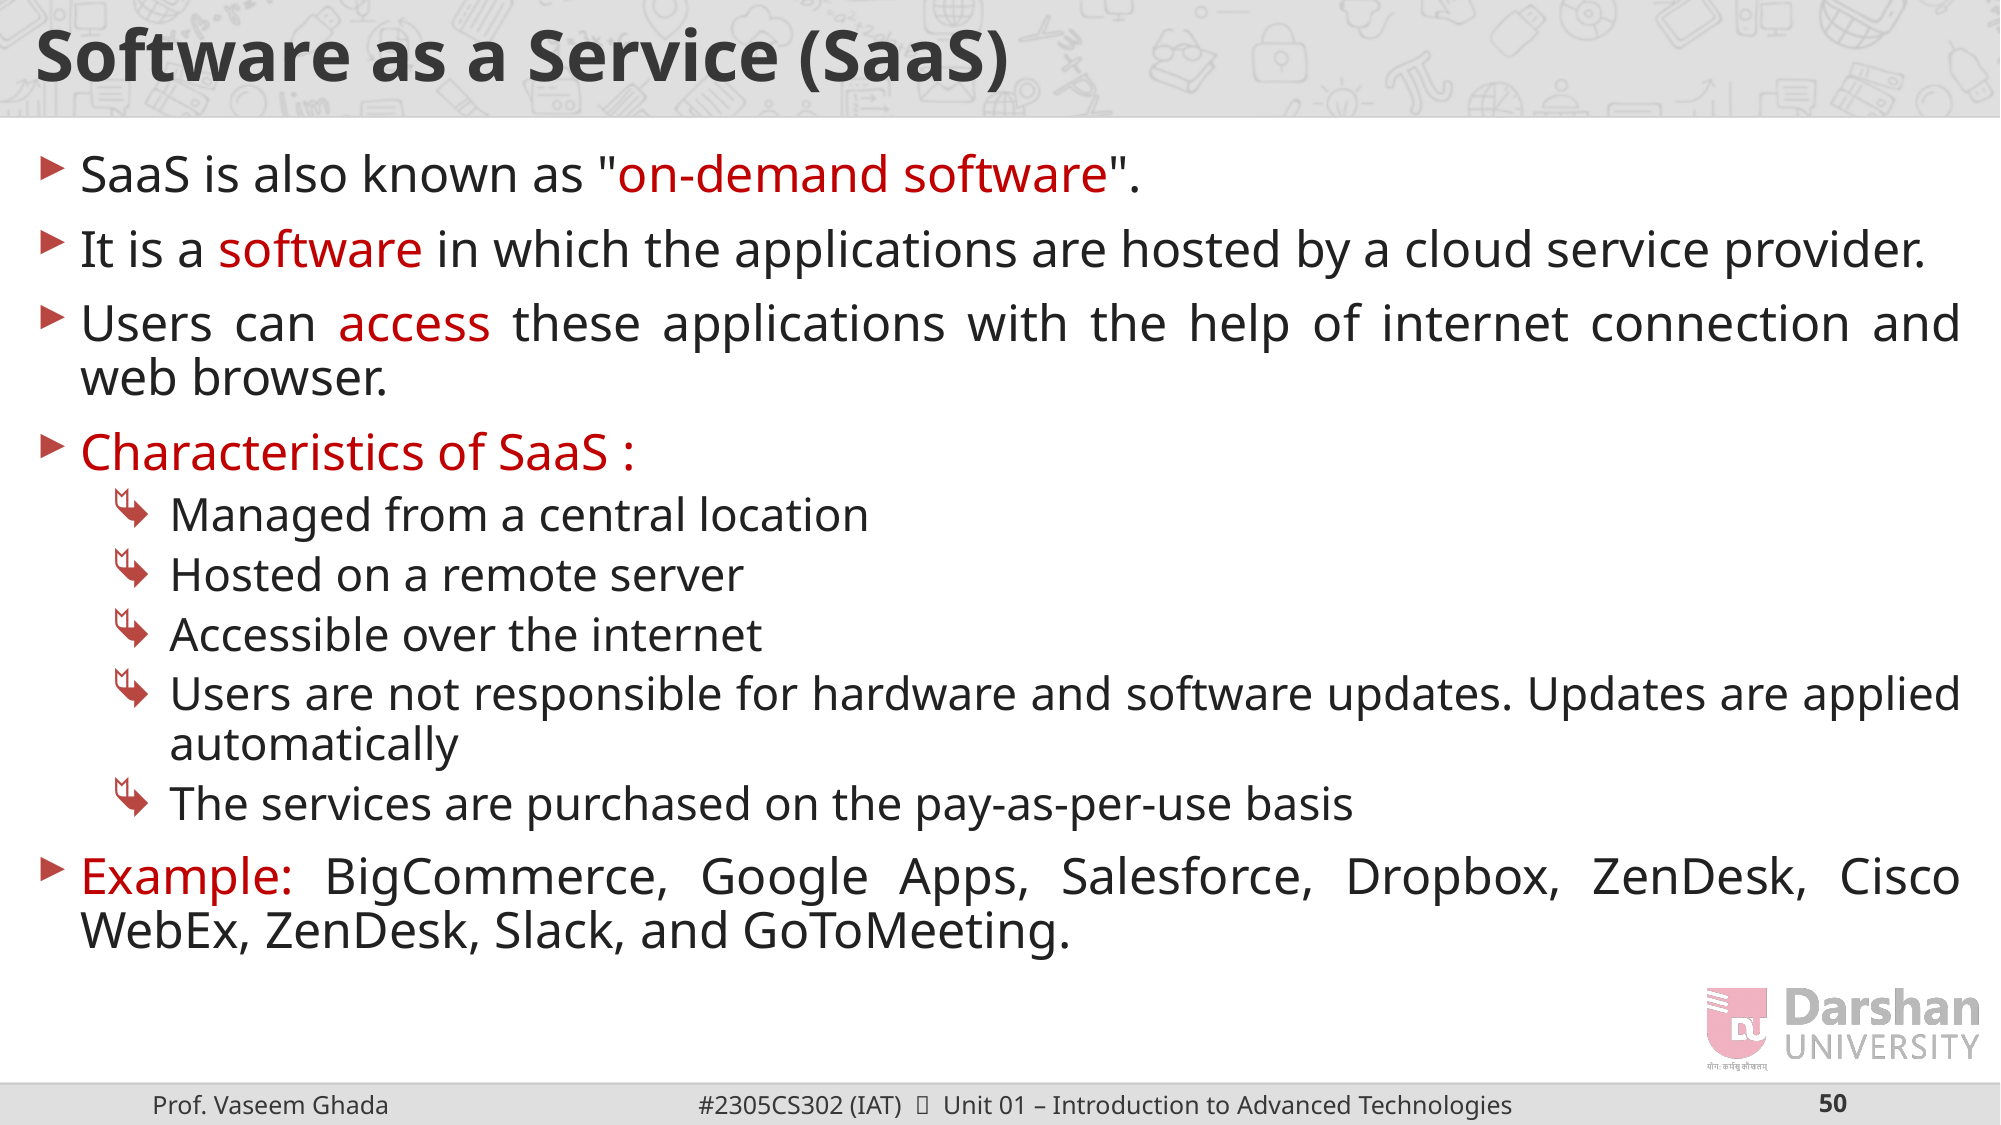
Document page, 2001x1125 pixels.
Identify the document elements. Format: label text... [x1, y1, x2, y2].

picture [1707, 1059, 1979, 1071]
list SaaS is also known as "on-demand software". It is a software in which the applications are hosted by a cloud service provider. Users can access these applications with the help of internet connection and web browser. Characteristics of SaaS : Managed from a central location Hosted on a remote server Accessible over the internet Users are not responsible for hardware and software updates. Updates are applied automatically The services are purchased on the pay-as-per-use basis Example: BigCommerce, Google Apps, Salesforce, Dropbox, ZenDesk, Cisco WebEx, ZenDesk, Slack, and GoToMeeting. [21, 141, 1979, 1059]
title Software as a Service (SaaS) [0, 0, 2000, 117]
